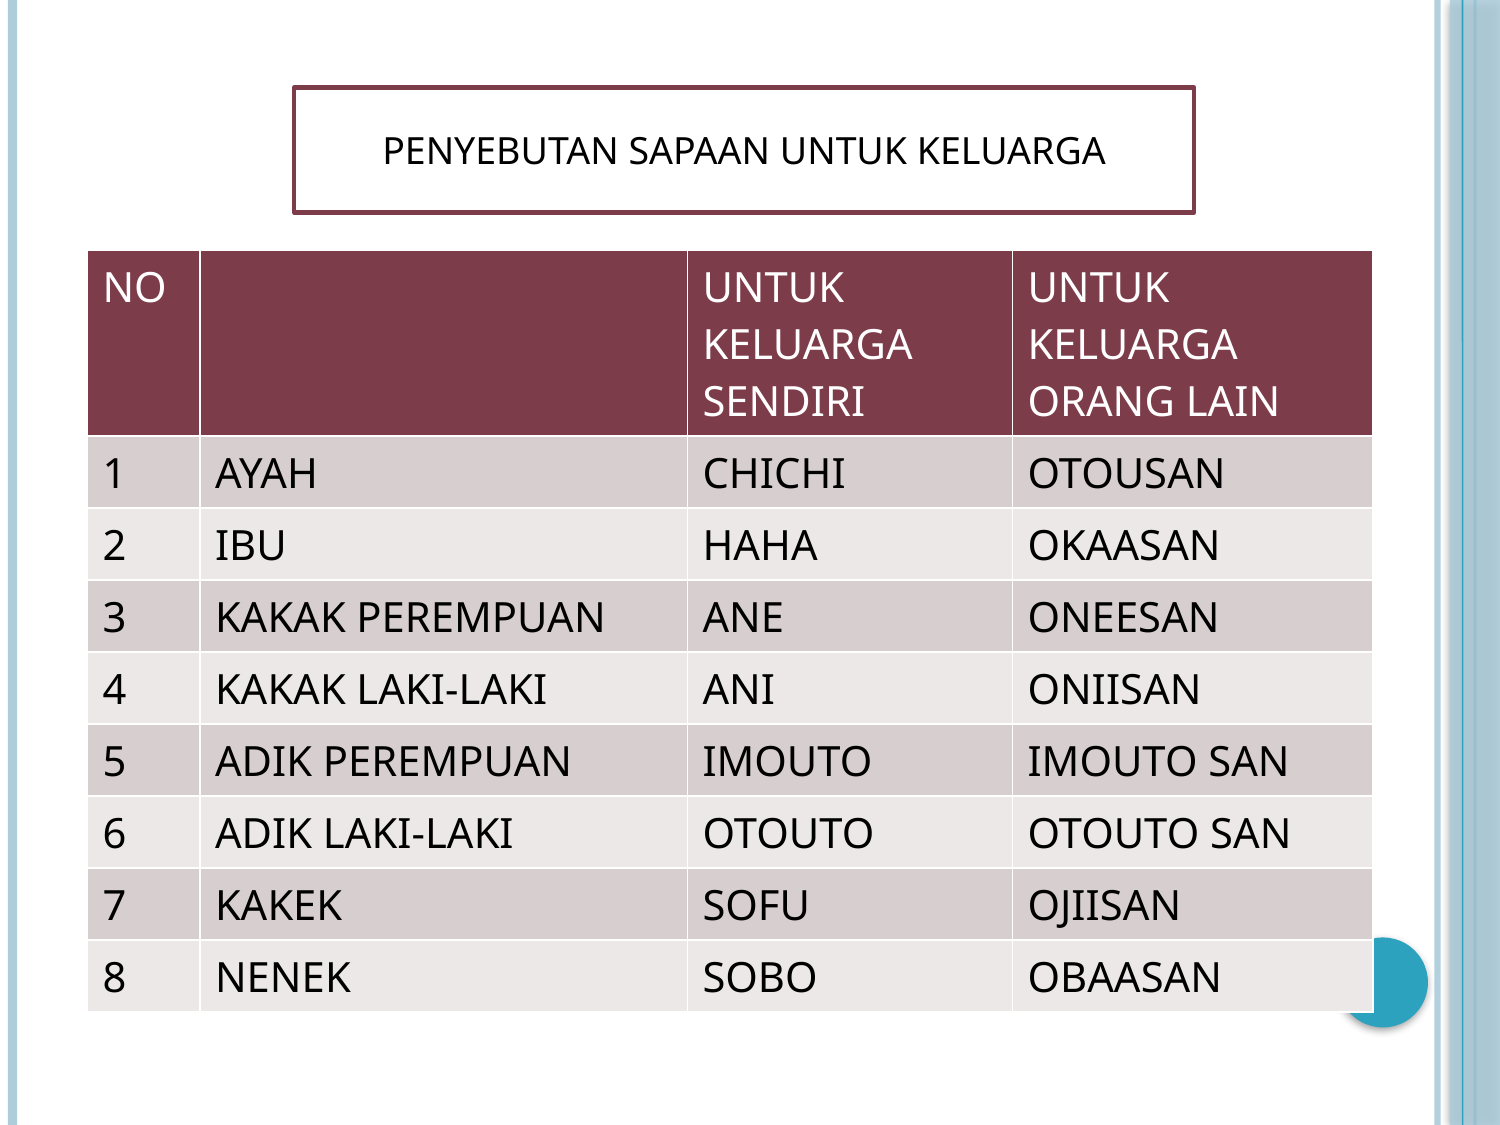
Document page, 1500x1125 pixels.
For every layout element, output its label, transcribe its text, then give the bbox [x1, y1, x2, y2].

table_cell SOBO [688, 941, 1012, 1011]
table_cell 3 [88, 581, 199, 651]
table_cell NENEK [201, 941, 687, 1011]
table_cell ANE [688, 581, 1012, 651]
table_header UNTUK KELUARGA ORANG LAIN [1013, 251, 1372, 435]
table_cell OTOUTO [688, 797, 1012, 867]
table_cell 8 [88, 941, 199, 1011]
table_cell 2 [88, 509, 199, 579]
table_cell IBU [201, 509, 687, 579]
table_cell ONIISAN [1013, 653, 1372, 723]
text_box PENYEBUTAN SAPAAN UNTUK KELUARGA [292, 85, 1196, 215]
table_cell SOFU [688, 869, 1012, 939]
table_cell KAKAK LAKI-LAKI [201, 653, 687, 723]
table_cell OJIISAN [1013, 869, 1372, 939]
table_cell IMOUTO [688, 725, 1012, 795]
table_cell OBAASAN [1013, 941, 1372, 1011]
table_cell ADIK PEREMPUAN [201, 725, 687, 795]
table_cell AYAH [201, 437, 687, 507]
table_cell OKAASAN [1013, 509, 1372, 579]
table_cell ADIK LAKI-LAKI [201, 797, 687, 867]
table_header NO [88, 251, 199, 435]
table_cell KAKEK [201, 869, 687, 939]
table_cell 4 [88, 653, 199, 723]
table_cell OTOUTO SAN [1013, 797, 1372, 867]
table_cell ANI [688, 653, 1012, 723]
table_cell CHICHI [688, 437, 1012, 507]
table_cell ONEESAN [1013, 581, 1372, 651]
table_header [201, 251, 687, 435]
table_cell OTOUSAN [1013, 437, 1372, 507]
table_cell 7 [88, 869, 199, 939]
table_cell 6 [88, 797, 199, 867]
table_cell IMOUTO SAN [1013, 725, 1372, 795]
table_cell HAHA [688, 509, 1012, 579]
table_cell KAKAK PEREMPUAN [201, 581, 687, 651]
table_cell 1 [88, 437, 199, 507]
table_header UNTUK KELUARGA SENDIRI [688, 251, 1012, 435]
table_cell 5 [88, 725, 199, 795]
